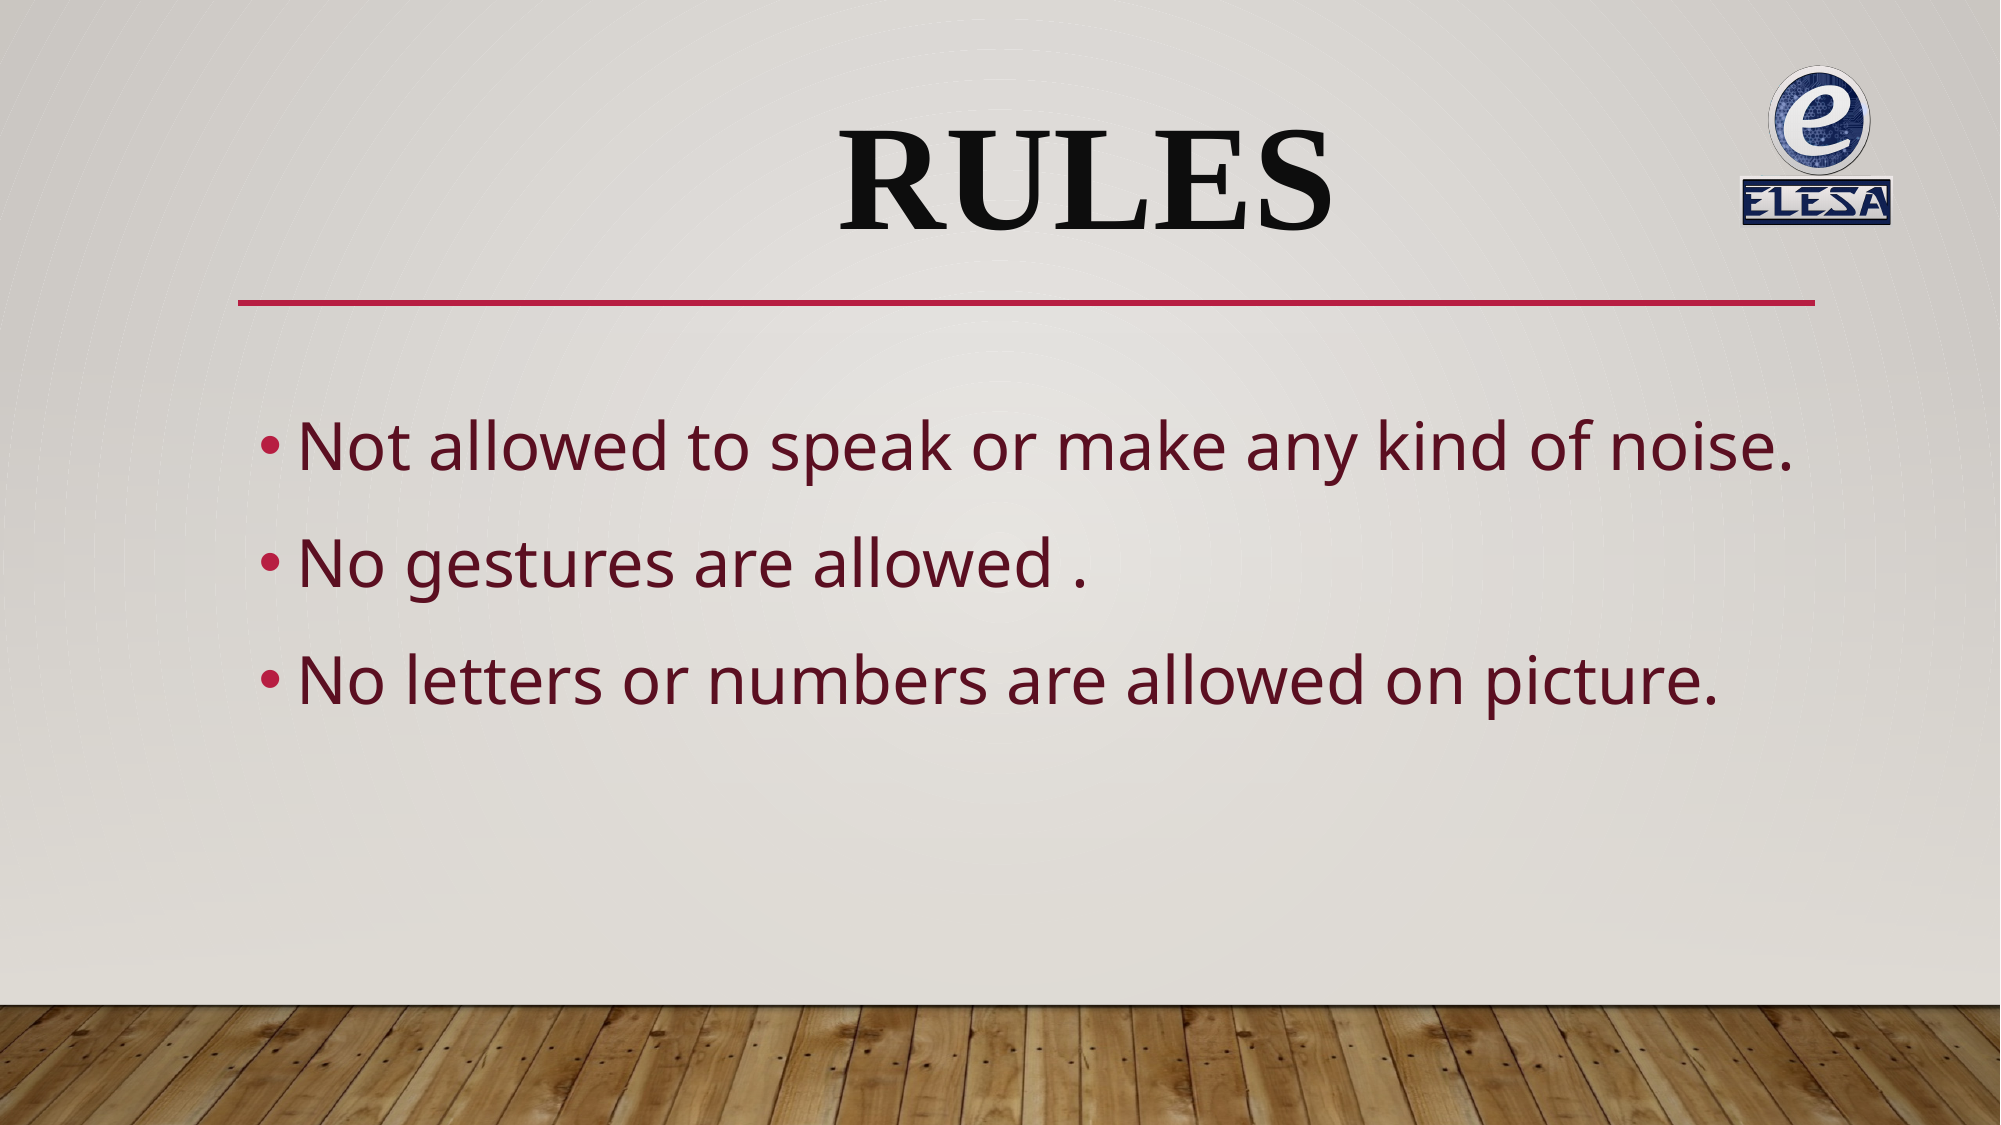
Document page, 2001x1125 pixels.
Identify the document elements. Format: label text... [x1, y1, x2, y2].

picture [0, 1005, 2000, 1125]
text_box RULES [822, 71, 1524, 267]
picture [1654, 23, 1979, 271]
list Not allowed to speak or make any kind of noise. No gestures are allowed . No letters or numbers are allowed on picture. [243, 380, 1969, 796]
